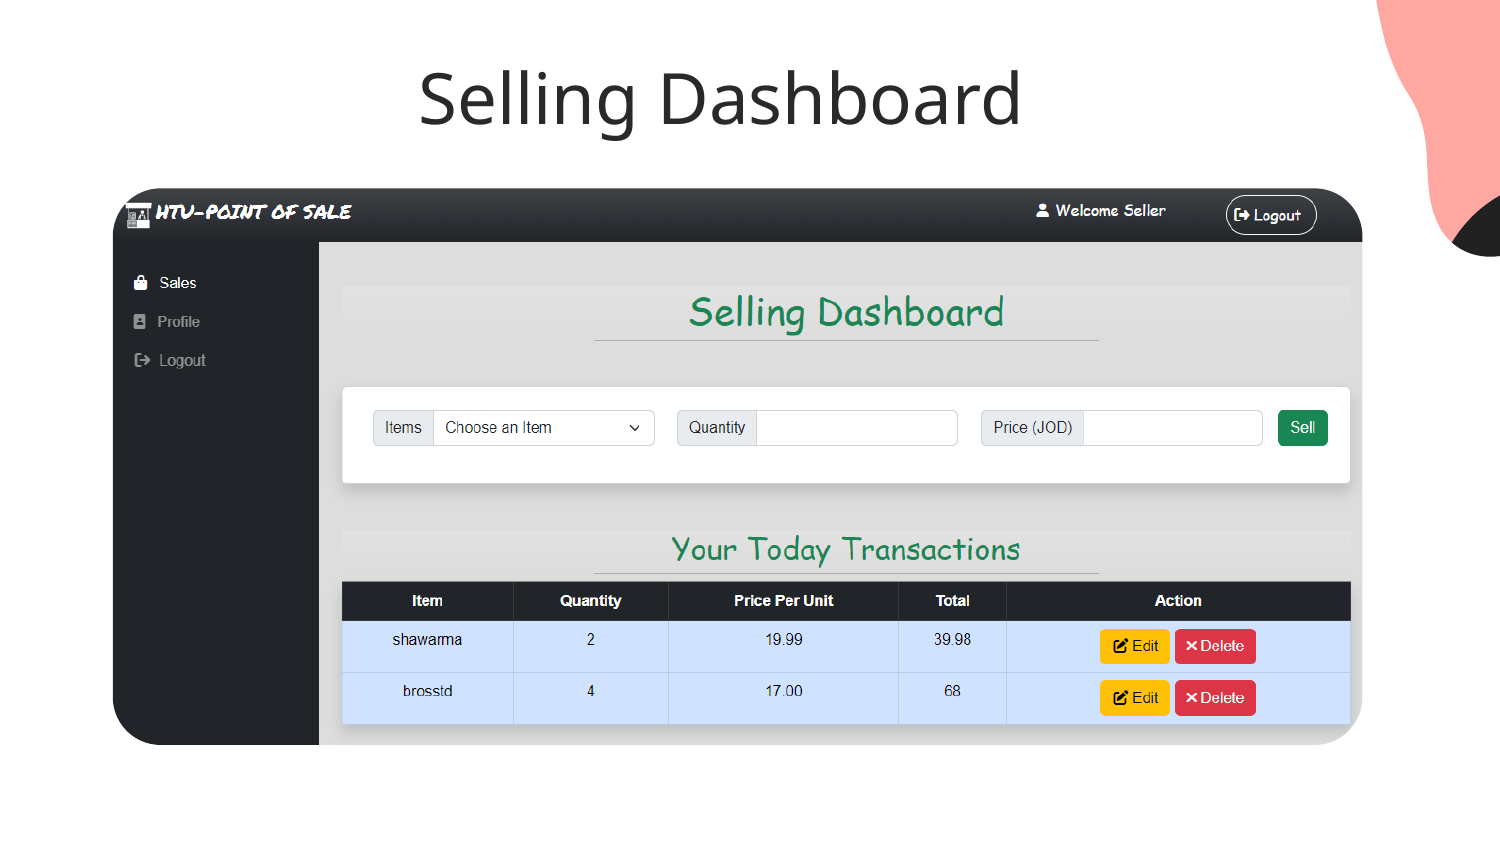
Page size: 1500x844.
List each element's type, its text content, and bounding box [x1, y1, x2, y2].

picture [112, 188, 1363, 746]
title Selling Dashboard [117, 38, 1325, 129]
